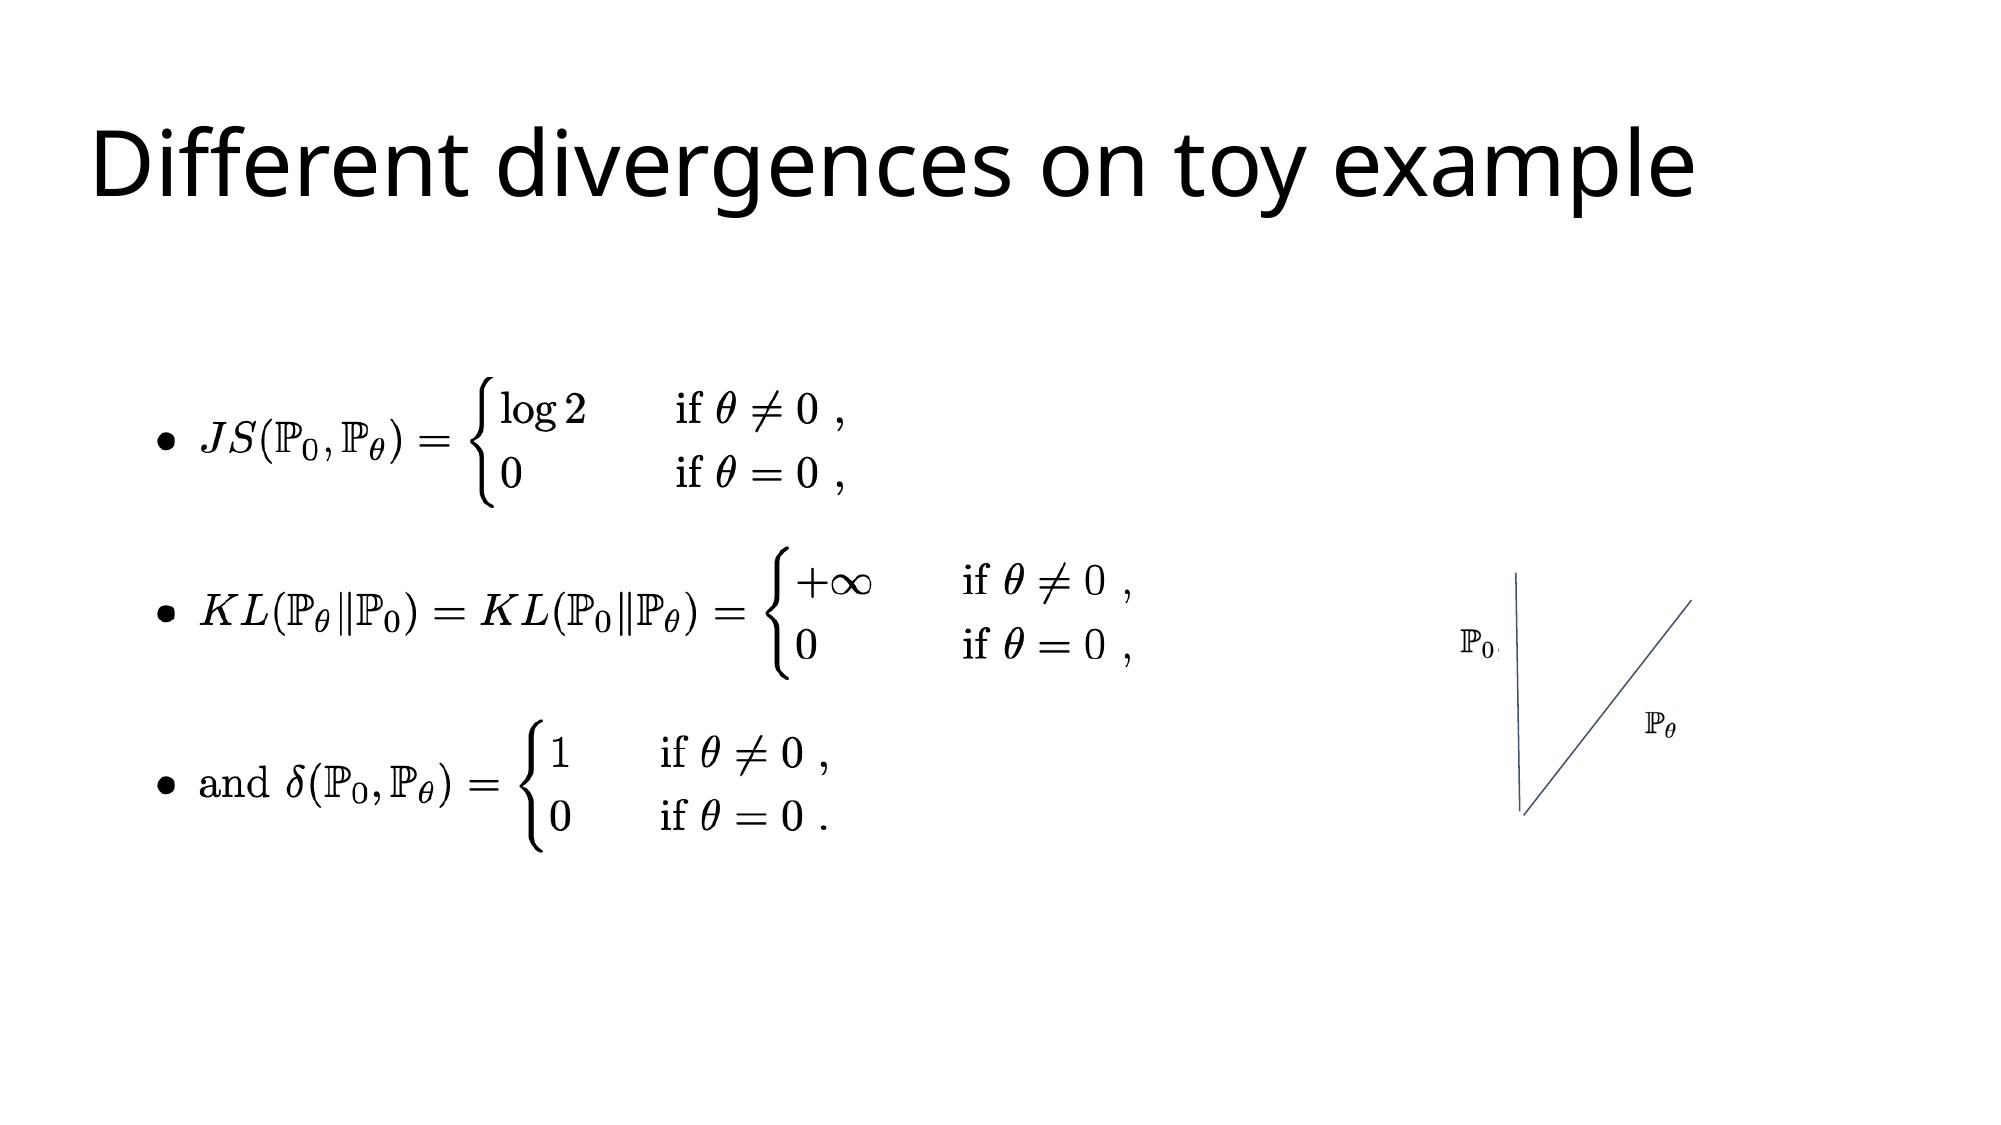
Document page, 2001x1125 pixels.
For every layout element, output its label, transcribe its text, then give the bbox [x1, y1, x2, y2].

picture [84, 376, 1179, 866]
title Different divergences on toy example [68, 97, 1932, 223]
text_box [1523, 600, 1692, 816]
picture [1460, 621, 1499, 662]
picture [1643, 701, 1680, 742]
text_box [1515, 572, 1520, 812]
